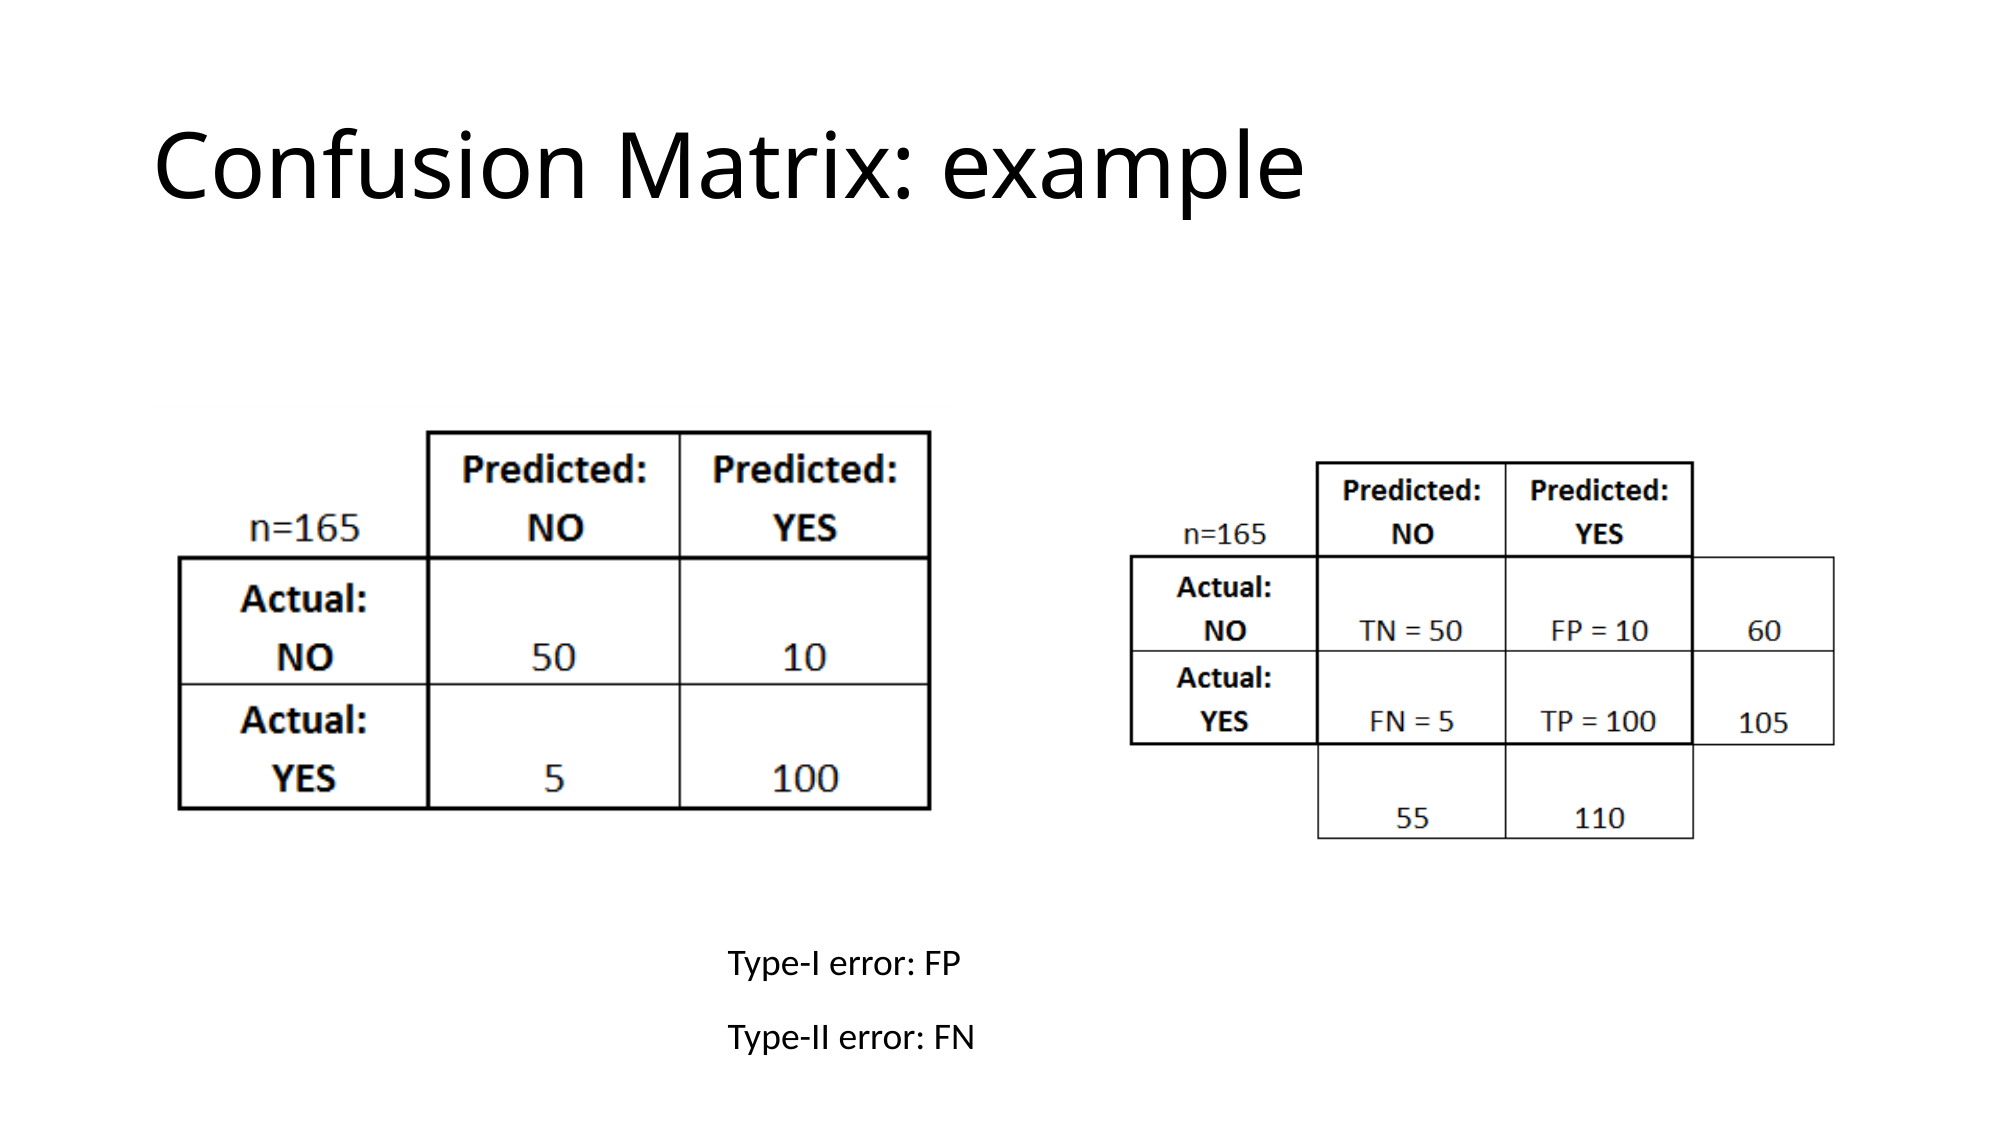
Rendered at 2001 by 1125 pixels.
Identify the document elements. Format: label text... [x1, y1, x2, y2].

picture [151, 406, 957, 832]
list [1101, 435, 1863, 869]
text_box Type-II error: FN [712, 1004, 991, 1065]
text_box Type-I error: FP [712, 930, 977, 991]
title Confusion Matrix: example [137, 59, 1863, 278]
